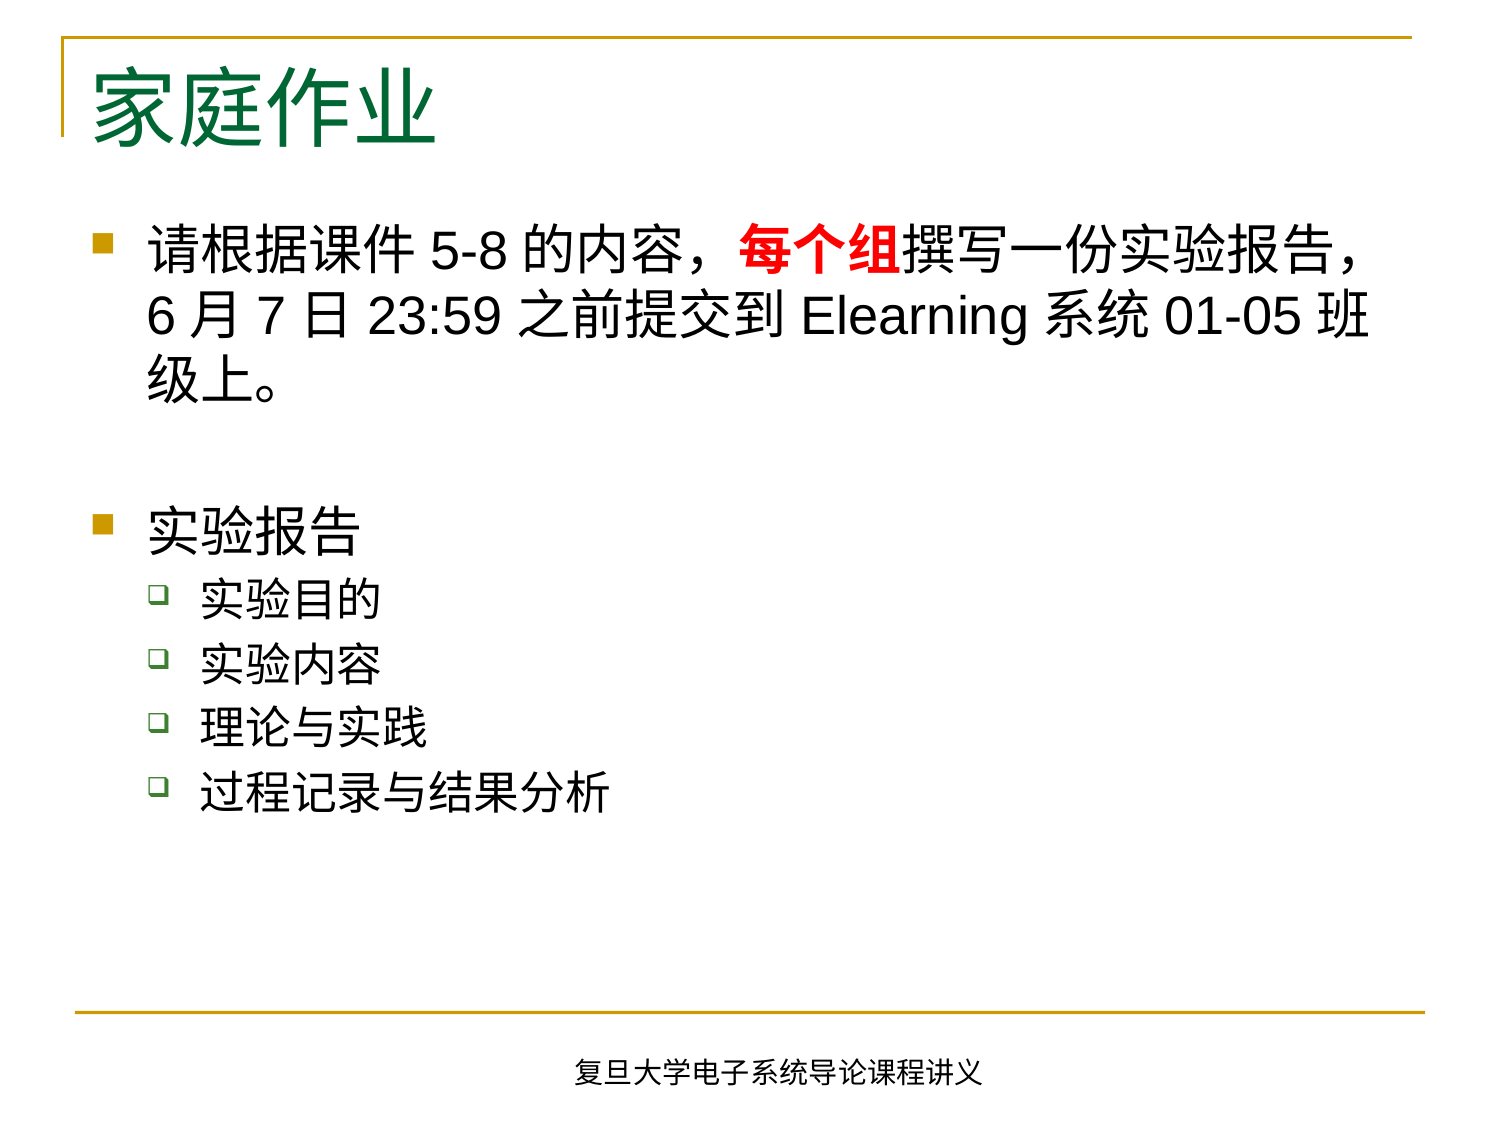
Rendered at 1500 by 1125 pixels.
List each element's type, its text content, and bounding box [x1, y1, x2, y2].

title 家庭作业 [74, 45, 1426, 185]
list 请根据课件5-8的内容，每个组撰写一份实验报告，6月7日23:59之前提交到Elearning系统01-05班级上。 实验报告 实验目的 实验内容 理论与实践 过程记录与结果分析 [74, 207, 1426, 1006]
